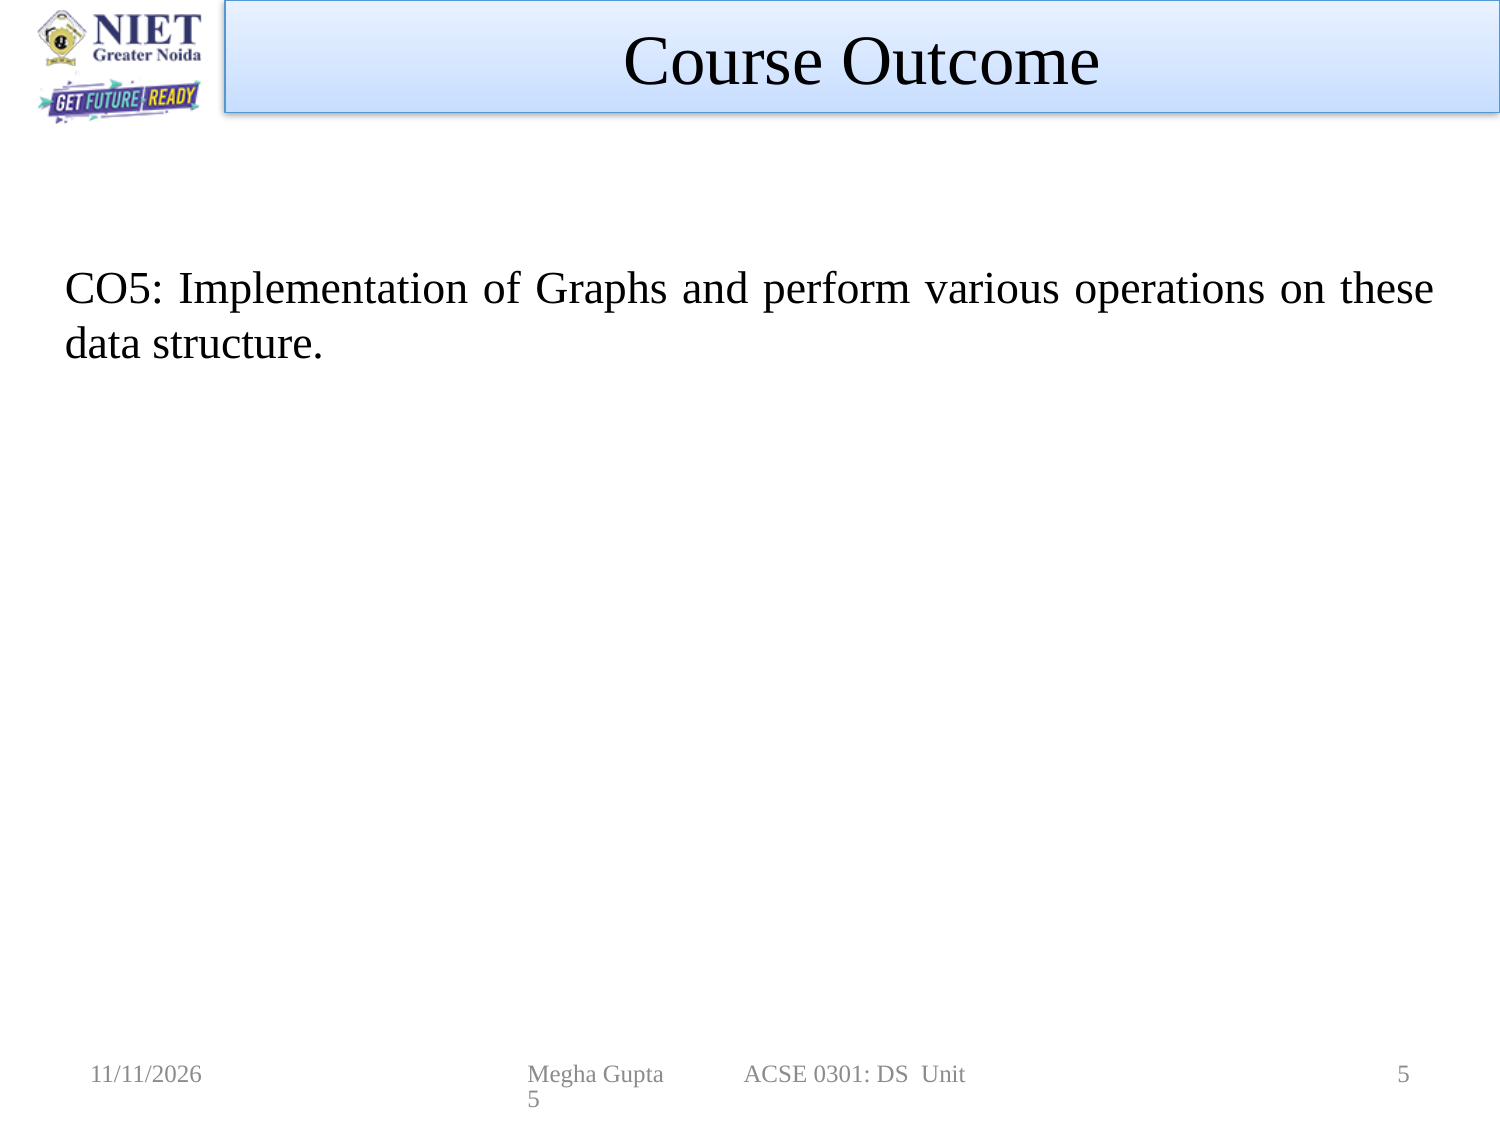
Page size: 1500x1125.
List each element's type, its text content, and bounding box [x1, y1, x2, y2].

footer Megha Gupta ACSE 0301: DS Unit 5 [512, 1042, 988, 1103]
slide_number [75, 1042, 425, 1103]
text_box Course Outcome [238, 0, 1500, 113]
slide_number 5 [1074, 1042, 1425, 1103]
text_box CO5: Implementation of Graphs and perform various operations on these data structure. [50, 249, 1450, 375]
picture [0, 0, 238, 135]
